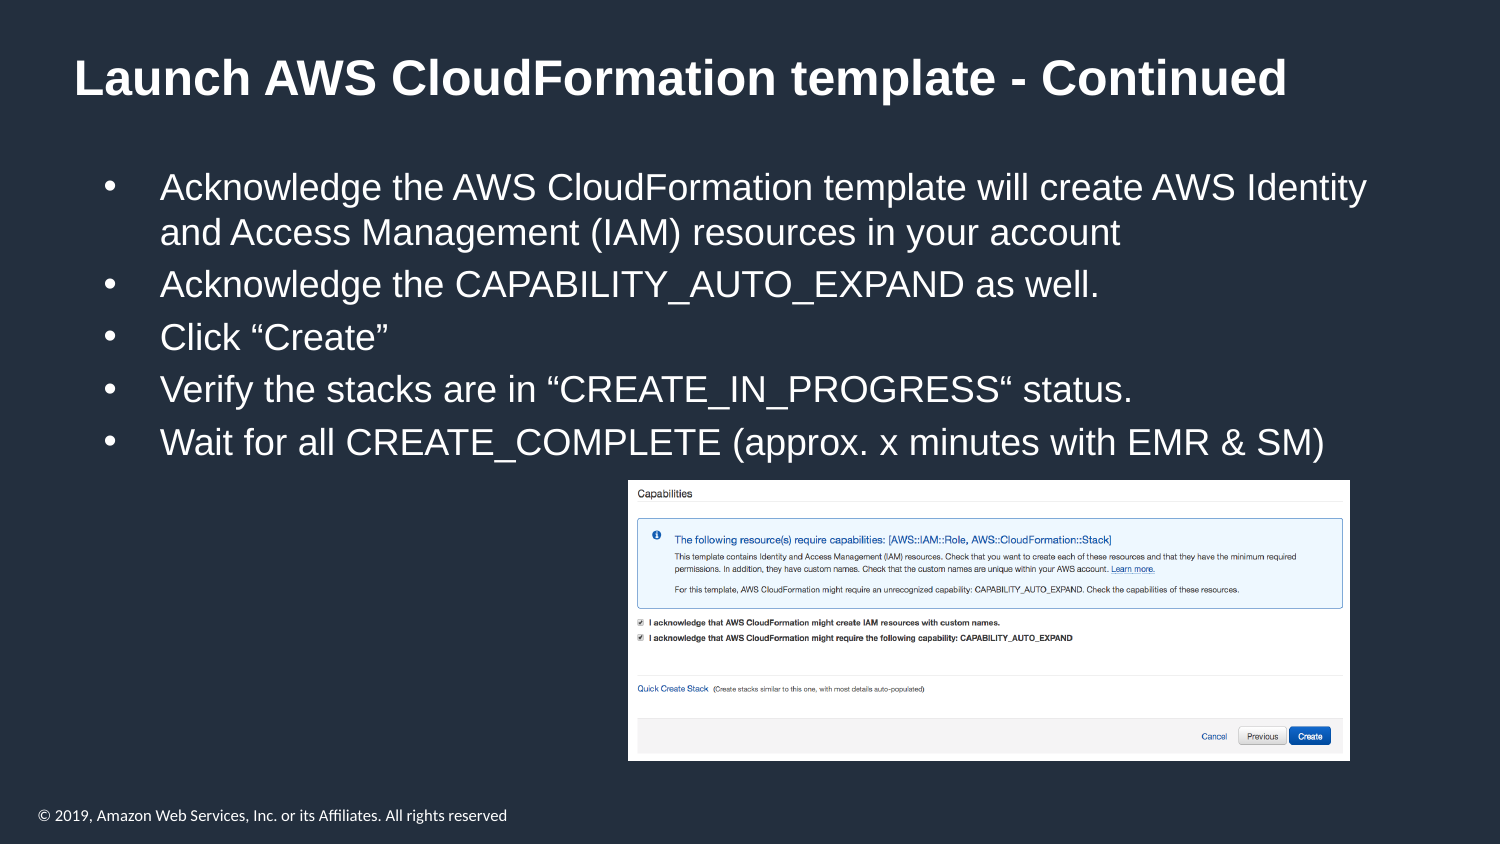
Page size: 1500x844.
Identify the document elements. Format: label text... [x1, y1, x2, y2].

picture [628, 480, 1351, 761]
list Acknowledge the AWS CloudFormation template will create AWS Identity and Access Management (IAM) resources in your account Acknowledge the CAPABILITY_AUTO_EXPAND as well. Click “Create” Verify the stacks are in “CREATE_IN_PROGRESS“ status. Wait for all CREATE_COMPLETE (approx. x minutes with EMR & SM) [73, 139, 1422, 551]
title Launch AWS CloudFormation template - Continued [43, 18, 1457, 132]
